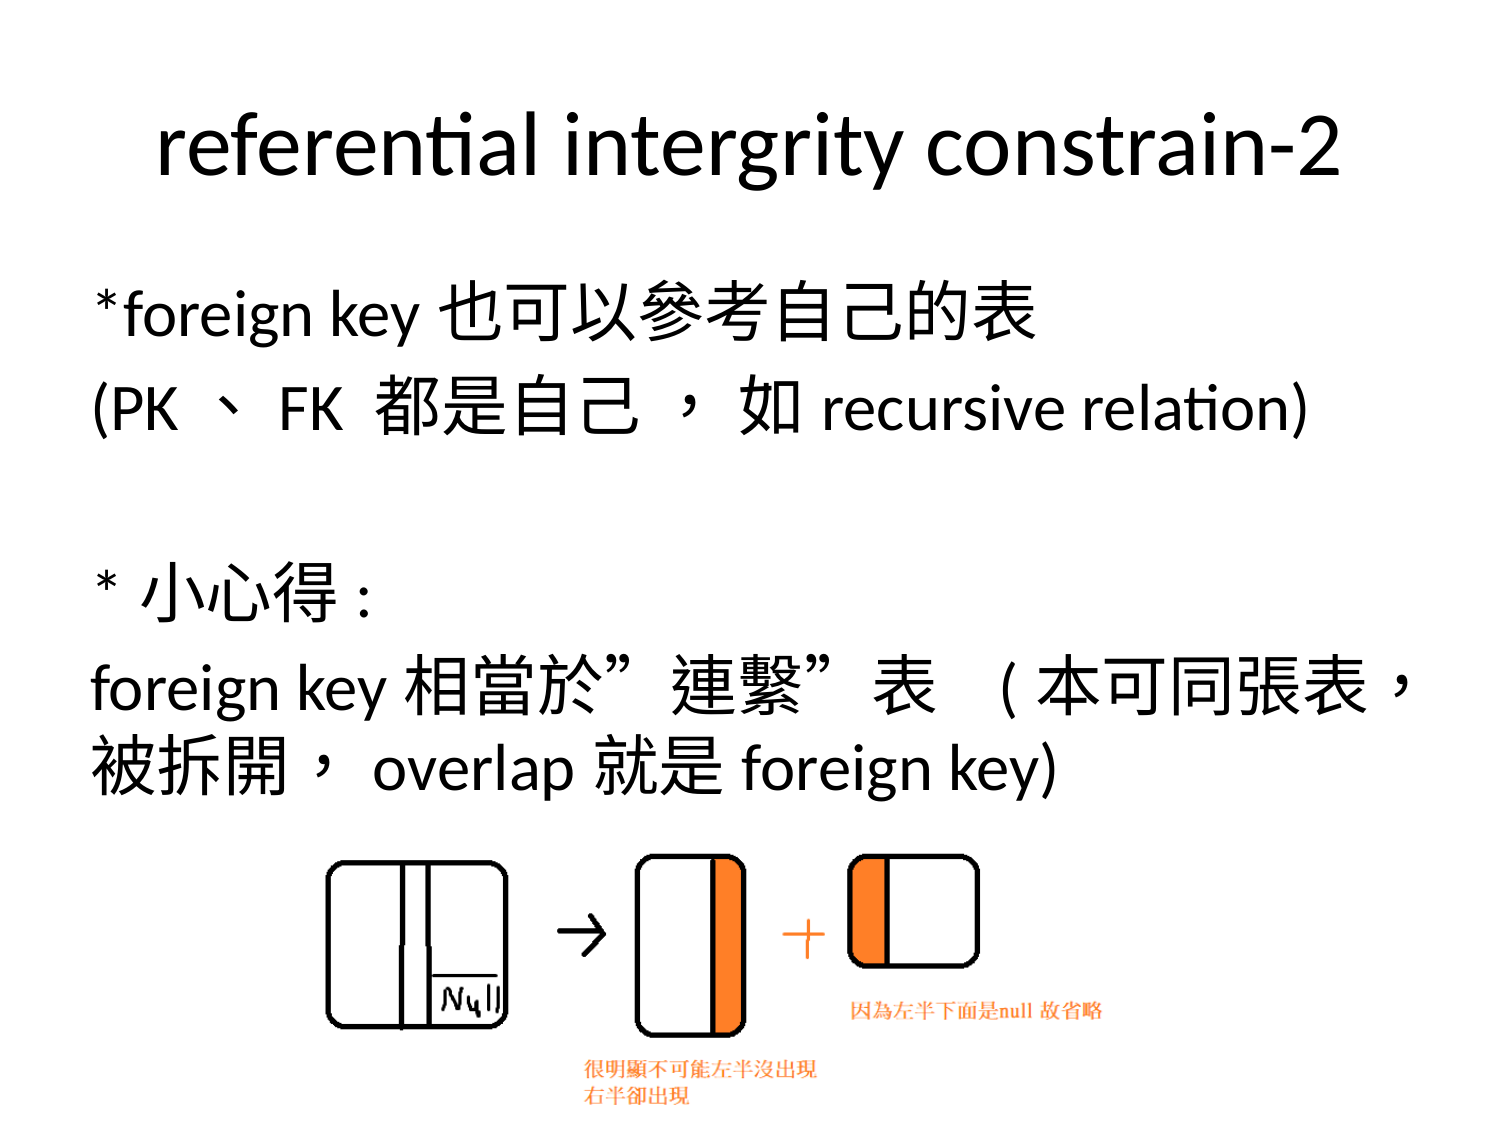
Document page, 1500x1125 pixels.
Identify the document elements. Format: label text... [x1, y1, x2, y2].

title referential intergrity constrain-2 [75, 45, 1425, 233]
picture [265, 824, 1115, 1124]
list *foreign key也可以參考自己的表 (PK、FK 都是自己 ， 如recursive relation) *小心得: foreign key相當於”連繫”表 (本可同張表，被拆開，overlap就是foreign key) [75, 262, 1425, 1005]
